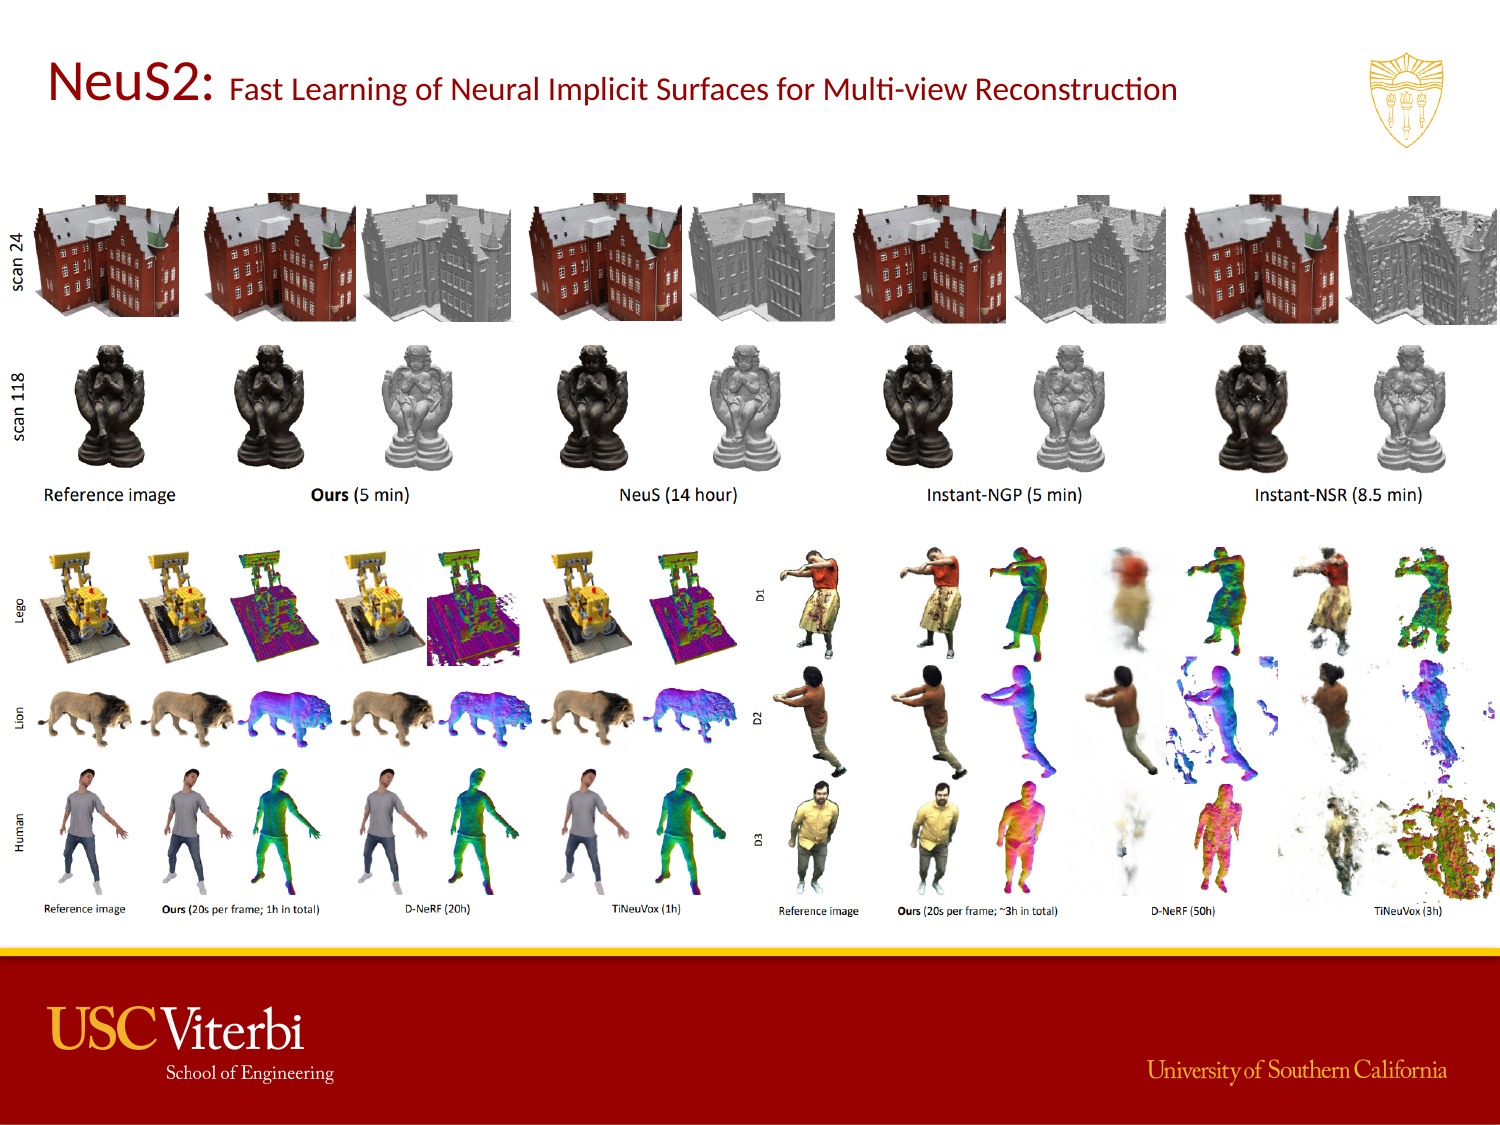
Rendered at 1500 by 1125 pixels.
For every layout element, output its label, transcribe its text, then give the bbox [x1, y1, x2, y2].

picture [0, 184, 1500, 506]
text_box NeuS2: Fast Learning of Neural Implicit Surfaces for Multi-view Reconstruction [32, 34, 1500, 120]
picture [1345, 120, 1468, 162]
picture [750, 547, 1500, 918]
picture [10, 547, 740, 918]
picture [47, 1006, 334, 1084]
picture [1147, 1059, 1447, 1086]
